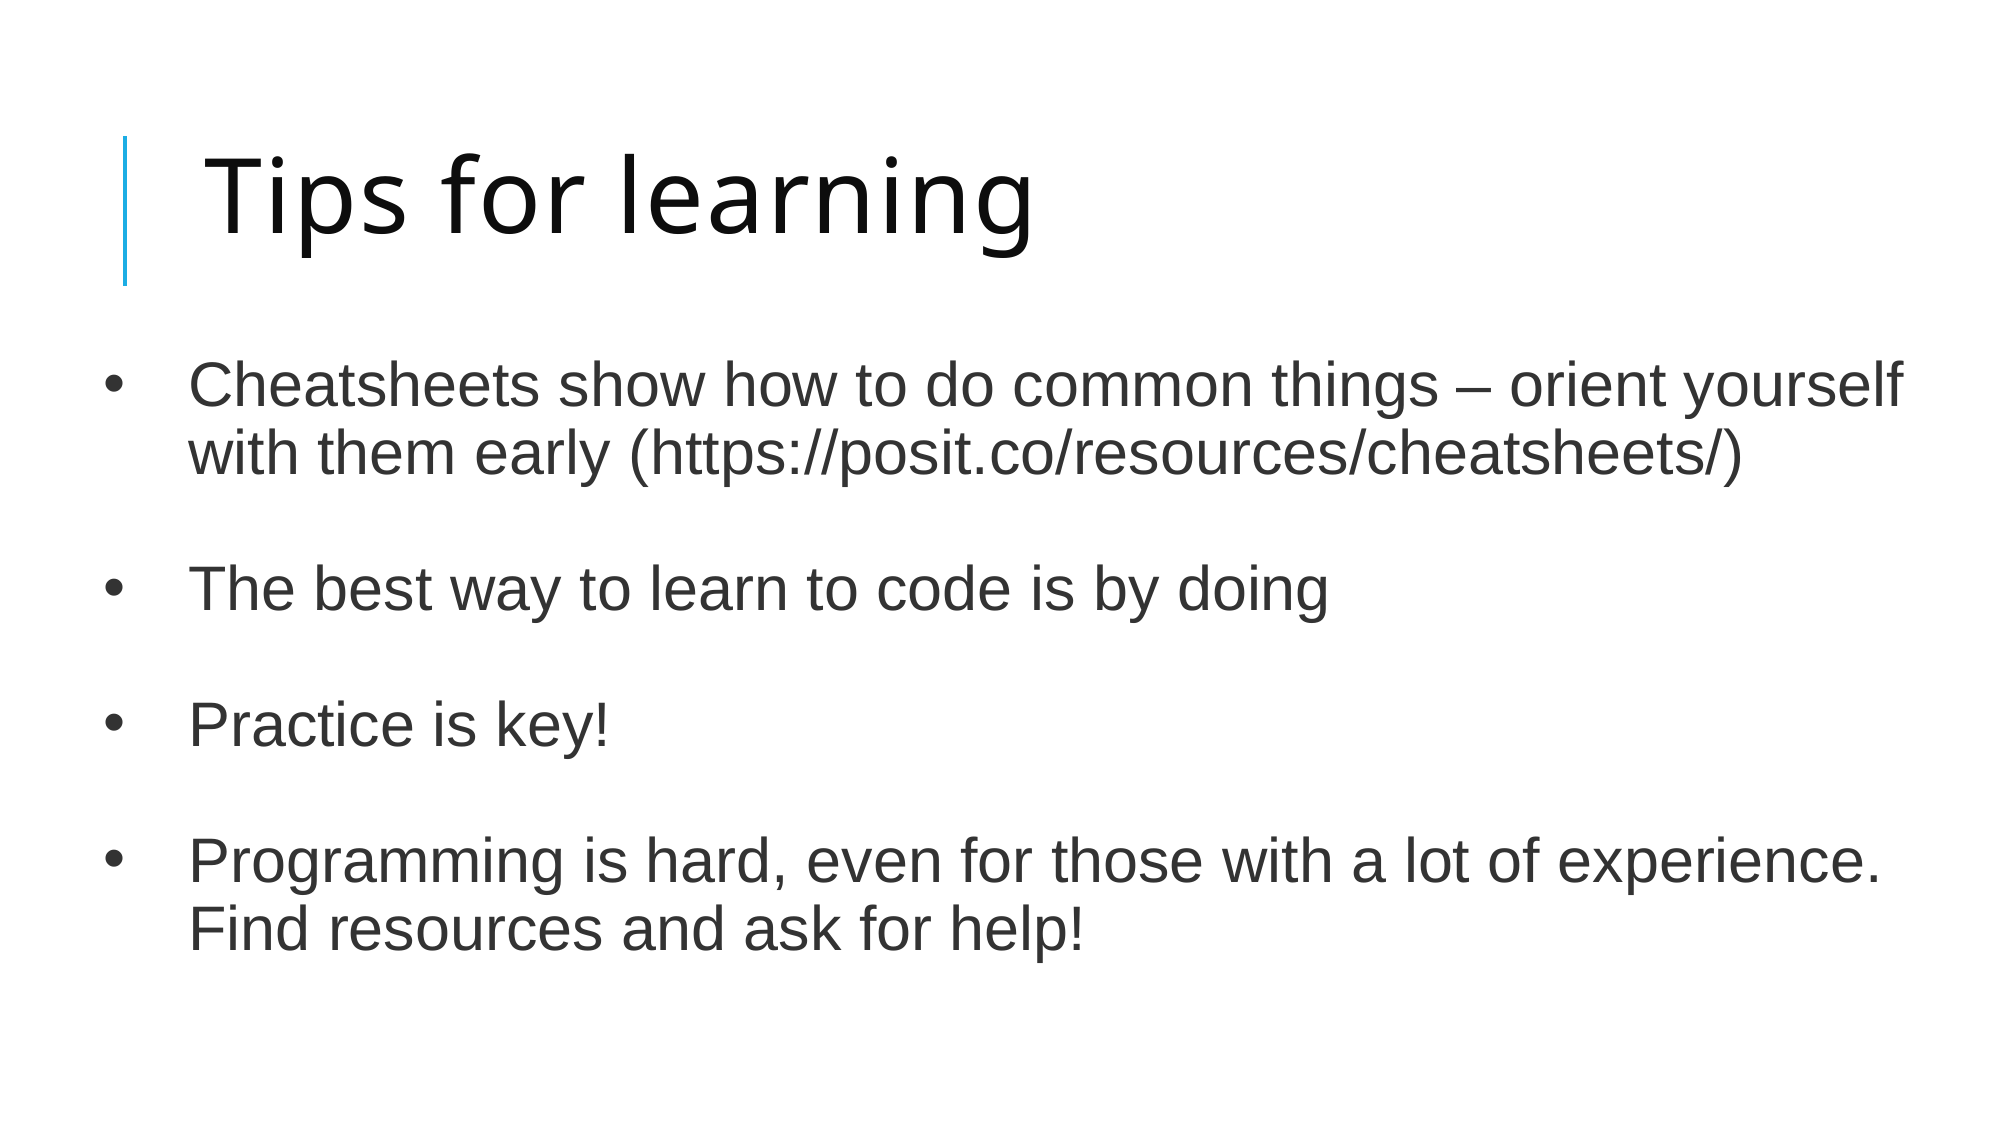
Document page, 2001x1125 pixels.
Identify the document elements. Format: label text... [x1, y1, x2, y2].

title Tips for learning [184, 133, 1932, 260]
list Cheatsheets show how to do common things – orient yourself with them early (https://posit.co/resources/cheatsheets/) The best way to learn to code is by doing Practice is key! Programming is hard, even for those with a lot of experience. Find resources and ask for help! [68, 332, 1932, 995]
